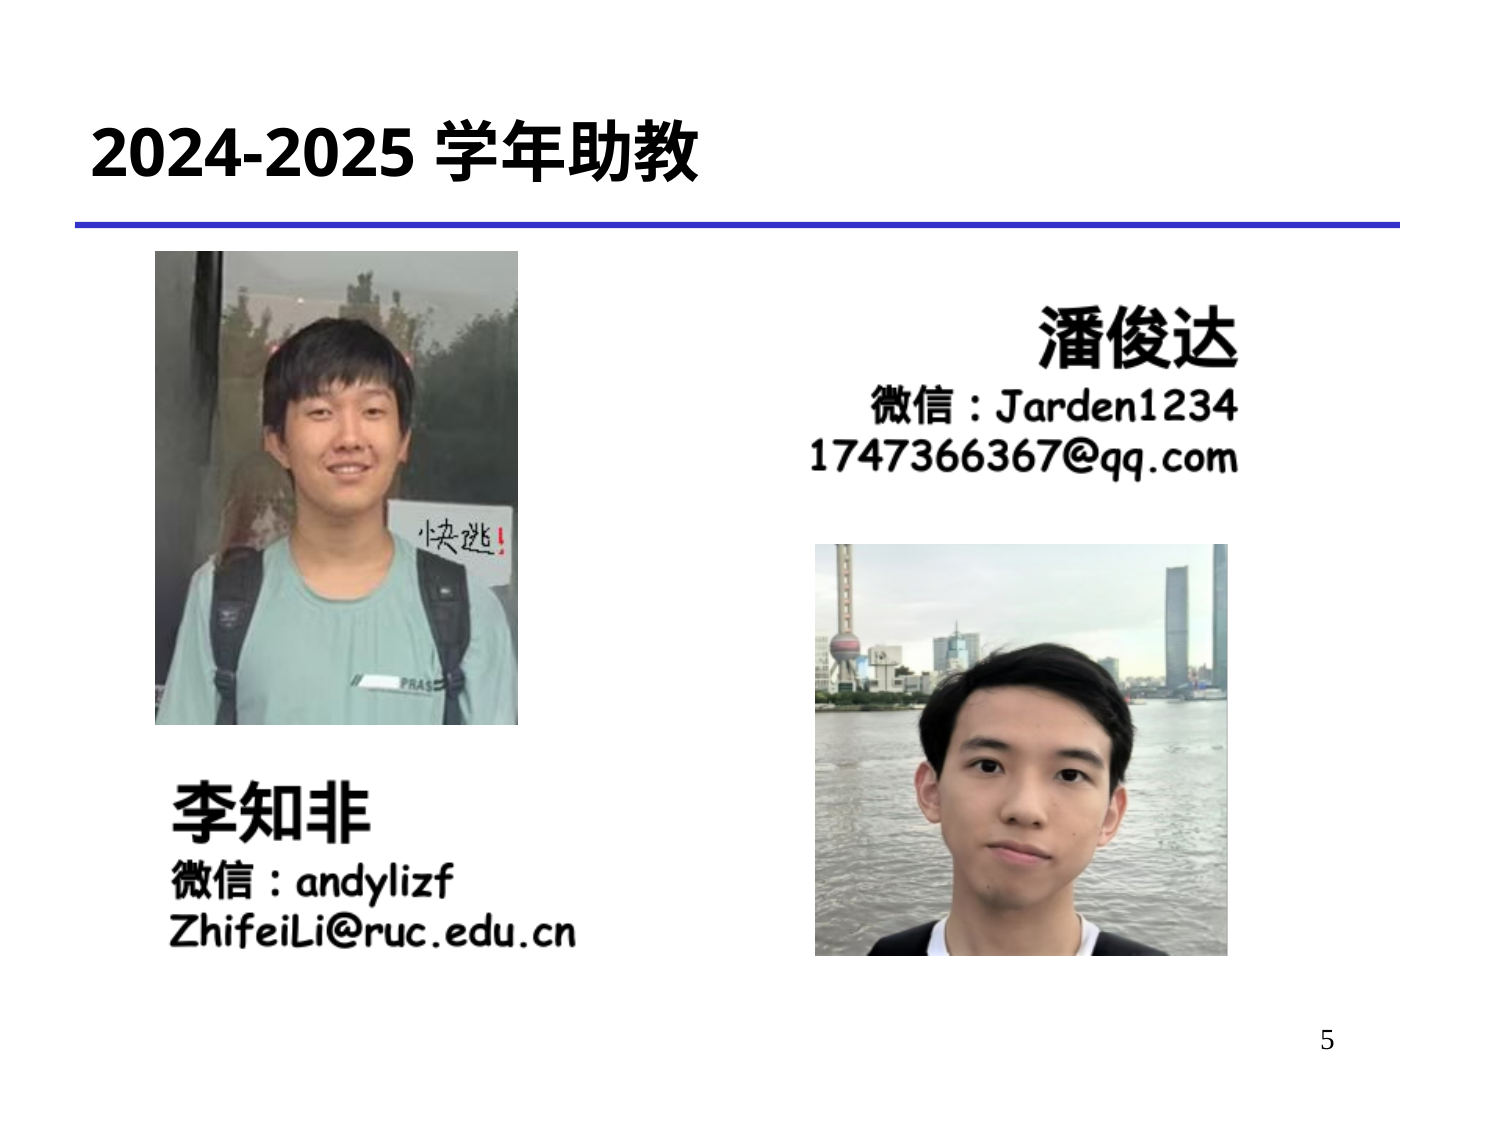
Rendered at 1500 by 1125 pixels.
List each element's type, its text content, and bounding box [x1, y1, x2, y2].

picture [815, 544, 1229, 956]
picture [154, 765, 597, 964]
picture [154, 251, 518, 725]
slide_number * [1137, 1012, 1350, 1088]
picture [787, 290, 1257, 489]
title 2024-2025学年助教 [75, 75, 1400, 225]
